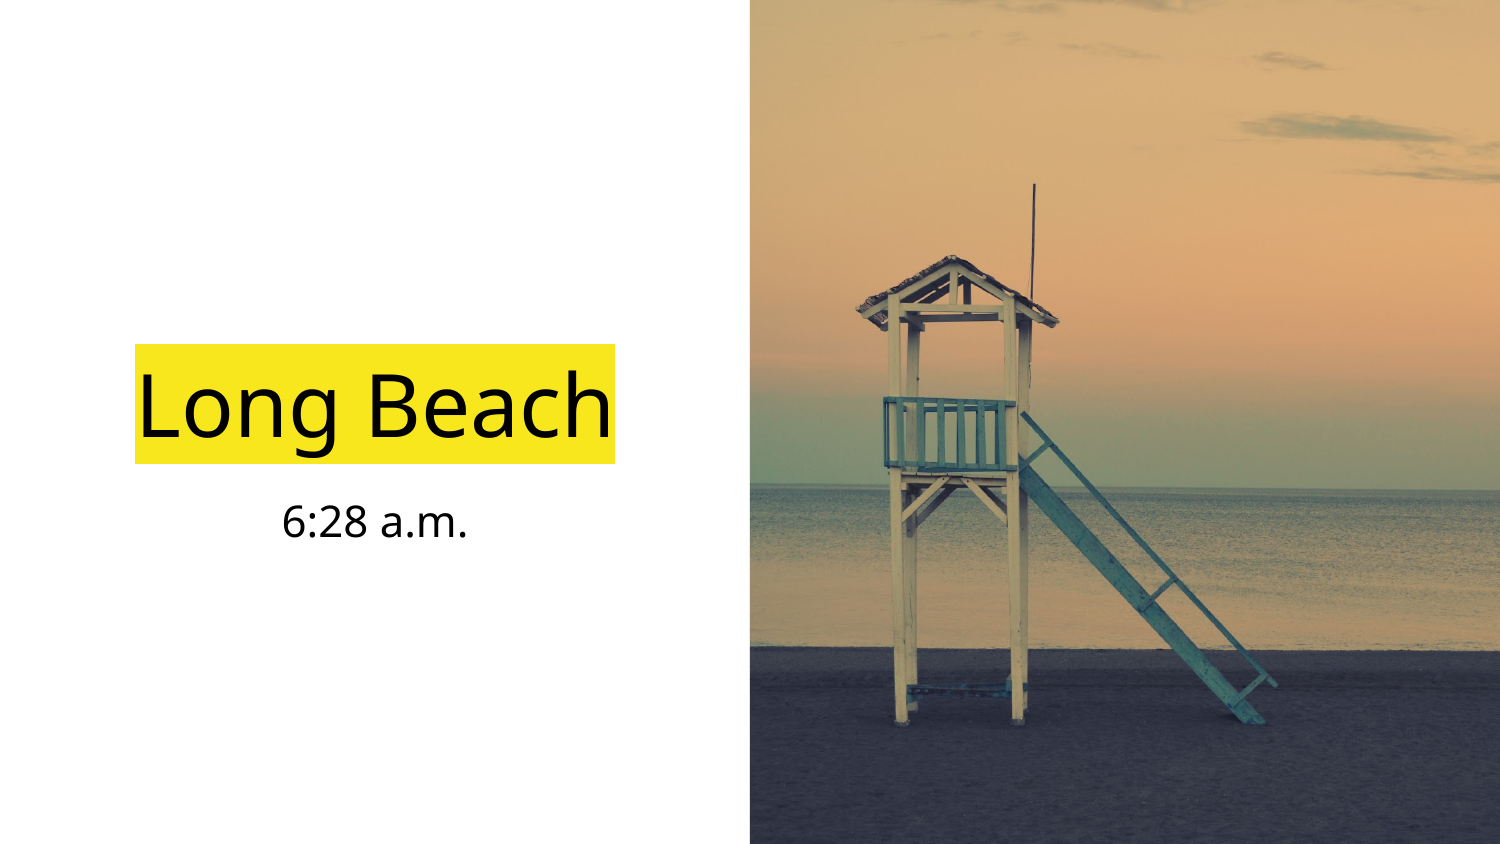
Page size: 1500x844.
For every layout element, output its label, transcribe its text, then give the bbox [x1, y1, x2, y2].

subtitle 6:28 a.m. [43, 479, 708, 700]
title Long Beach [43, 177, 708, 471]
picture [749, 0, 1500, 844]
